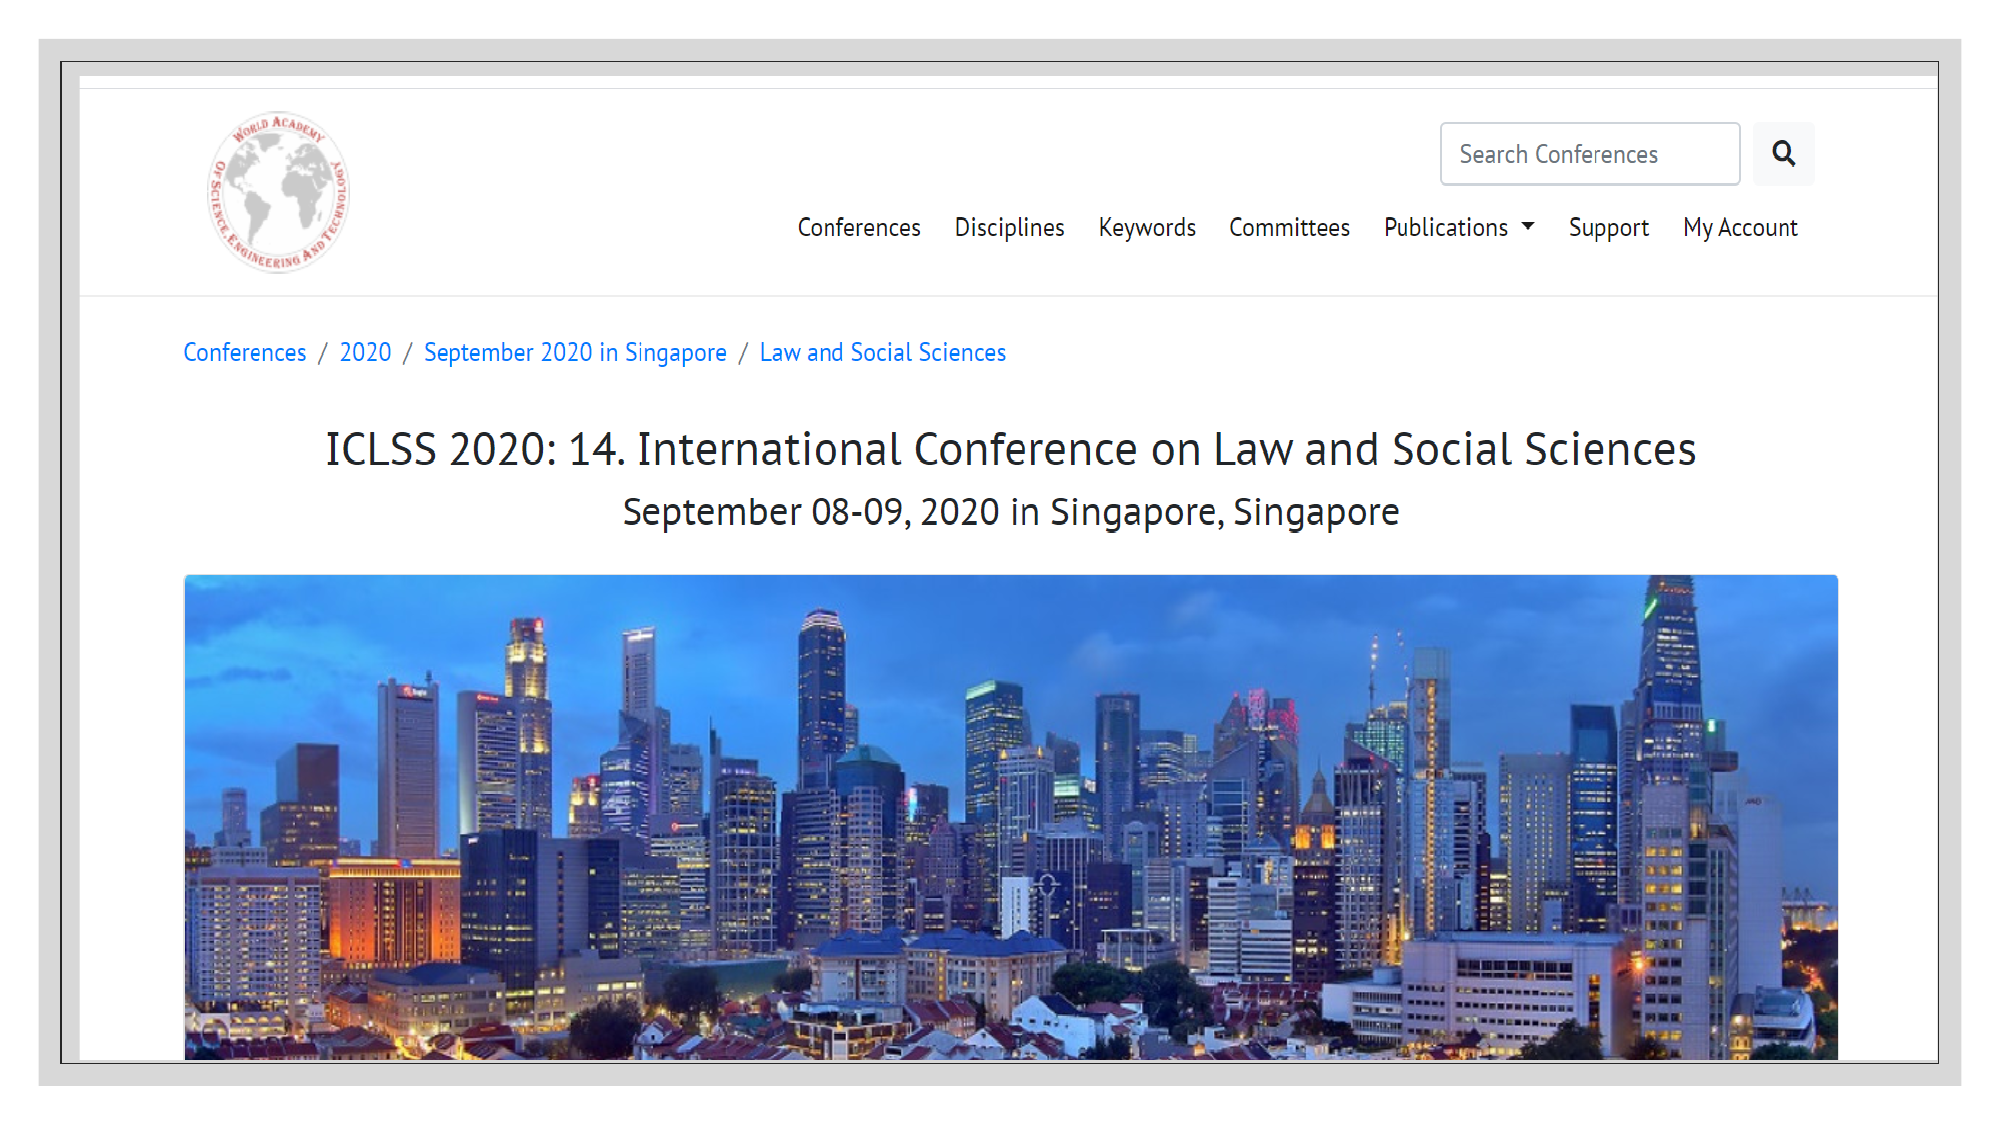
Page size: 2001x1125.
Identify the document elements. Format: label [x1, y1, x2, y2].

list [79, 76, 1938, 1060]
